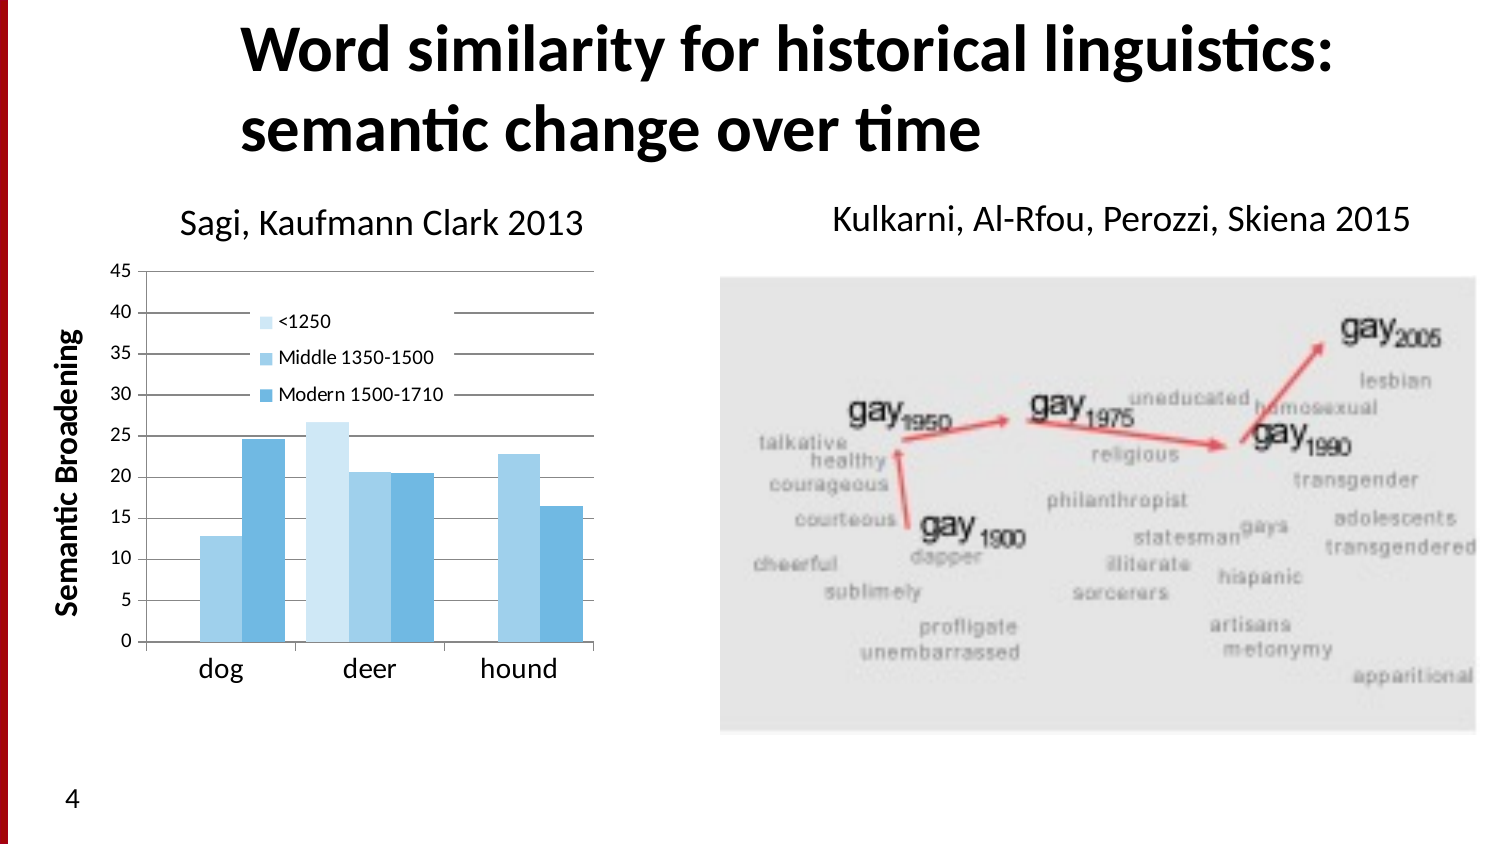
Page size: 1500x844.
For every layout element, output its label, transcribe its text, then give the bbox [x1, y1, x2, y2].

chart [0, 246, 688, 697]
title Word similarity for historical linguistics: semantic change over time [225, 50, 1450, 172]
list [720, 275, 1480, 735]
text_box Sagi, Kaufmann Clark 2013 [165, 190, 599, 245]
slide_number 4 [49, 771, 376, 829]
text_box Kulkarni, Al-Rfou, Perozzi, Skiena 2015 [817, 186, 1427, 246]
